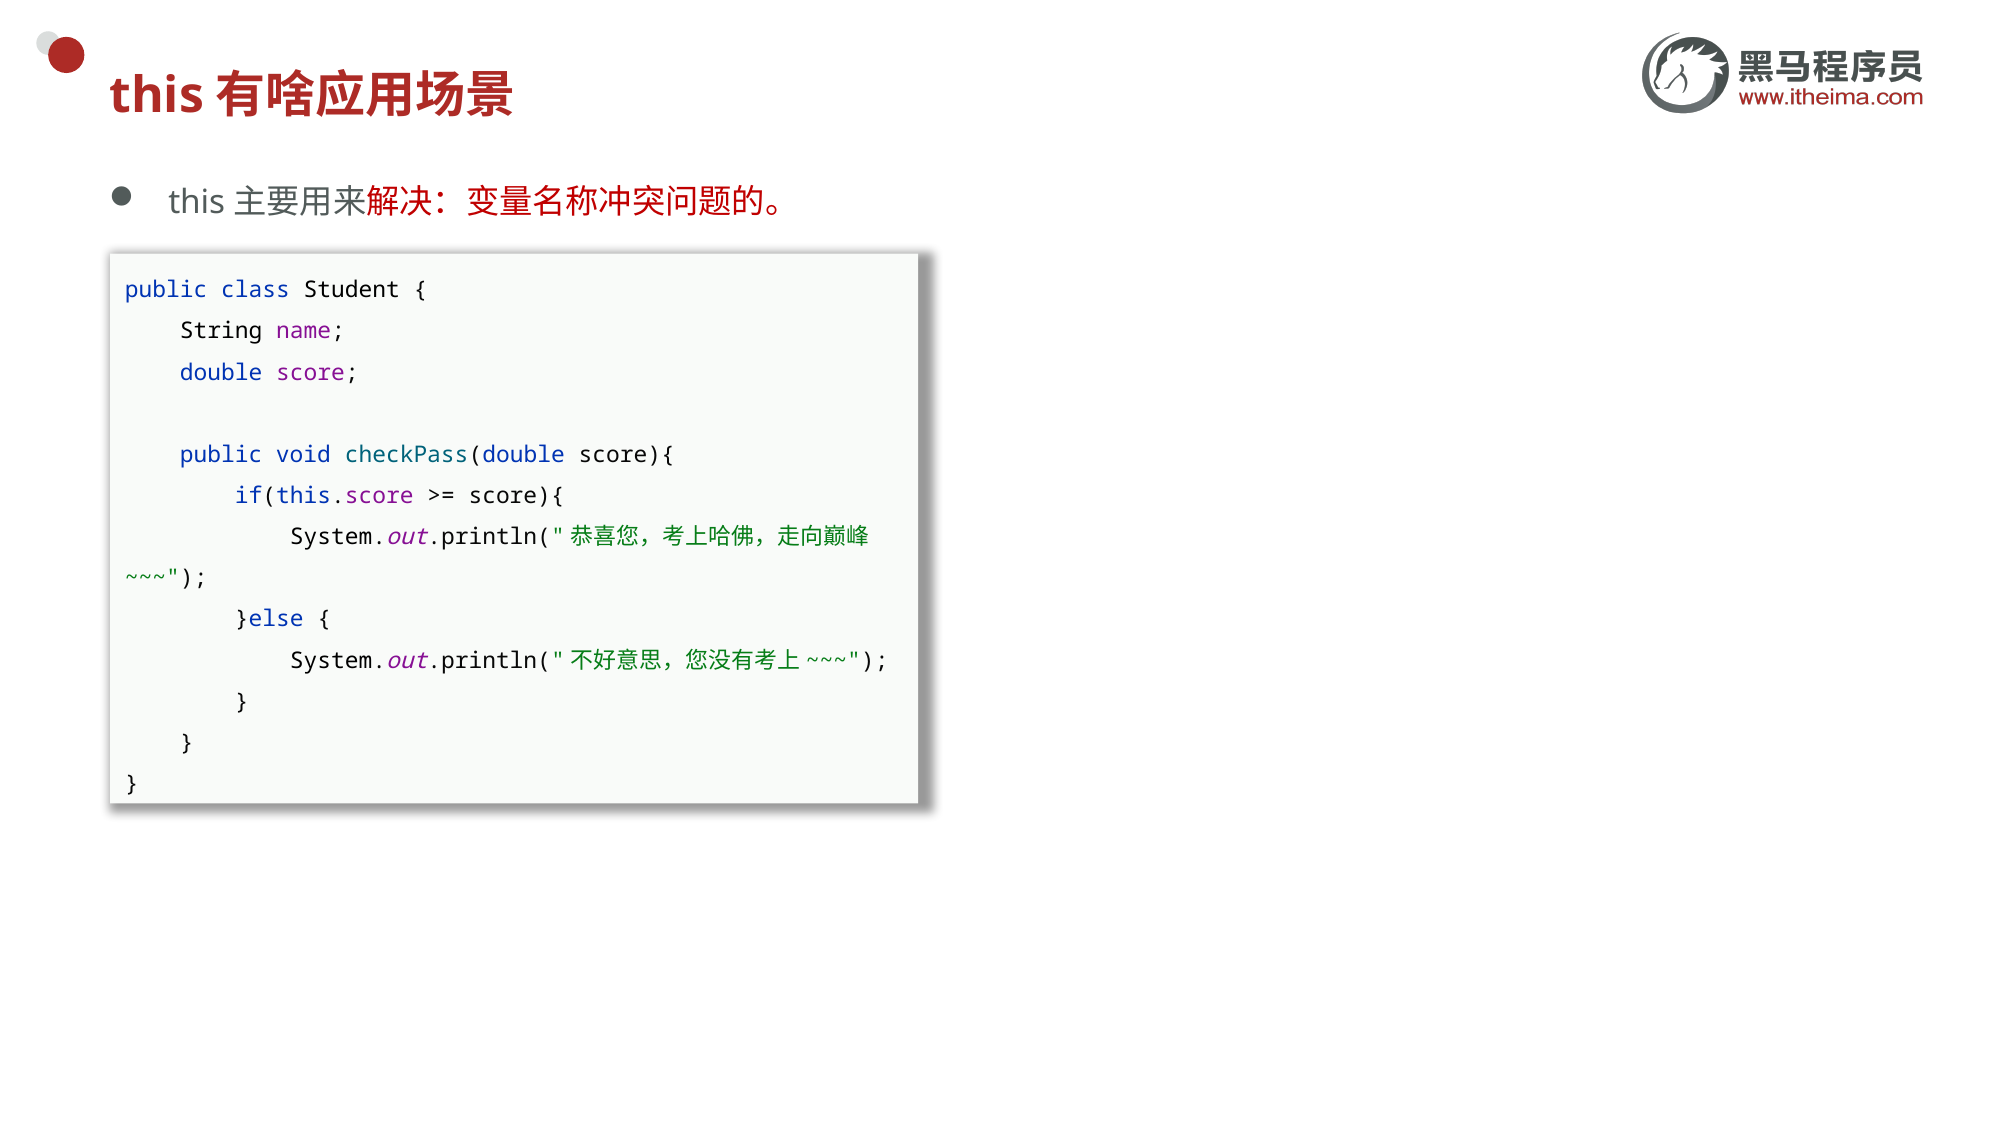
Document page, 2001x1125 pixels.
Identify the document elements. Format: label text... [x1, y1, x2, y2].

text_box this主要用来解决：变量名称冲突问题的。 [94, 133, 819, 228]
text_box [369, 186, 400, 228]
title this有啥应用场景 [94, 55, 1858, 133]
text_box public class Student { String name; double score; public void checkPass(double score){ if(this.score >= score){ System.out.println("恭喜您，考上哈佛，走向巅峰~~~"); }else { System.out.println("不好意思，您没有考上~~~"); } } } [110, 253, 919, 804]
picture [1633, 24, 1937, 125]
